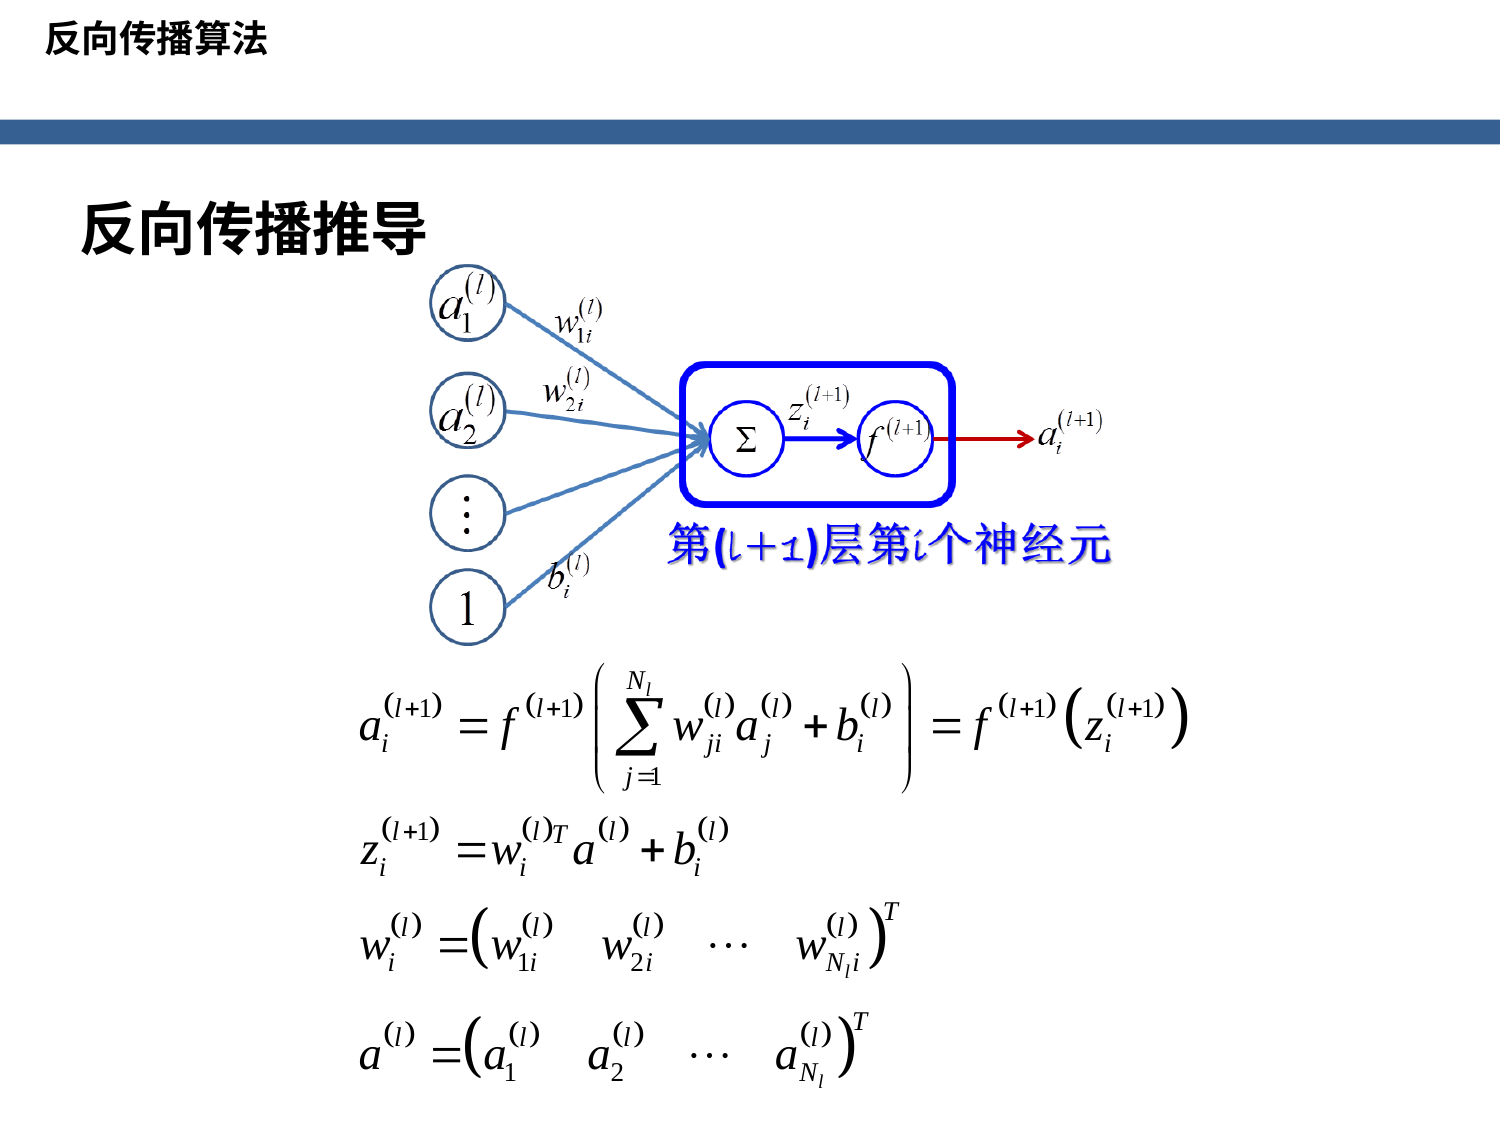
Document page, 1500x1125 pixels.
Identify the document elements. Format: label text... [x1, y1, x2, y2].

picture [416, 259, 1115, 652]
title 反向传播算法 [29, 7, 1305, 91]
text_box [351, 652, 1192, 1107]
subtitle 反向传播推导 [64, 184, 1436, 1047]
